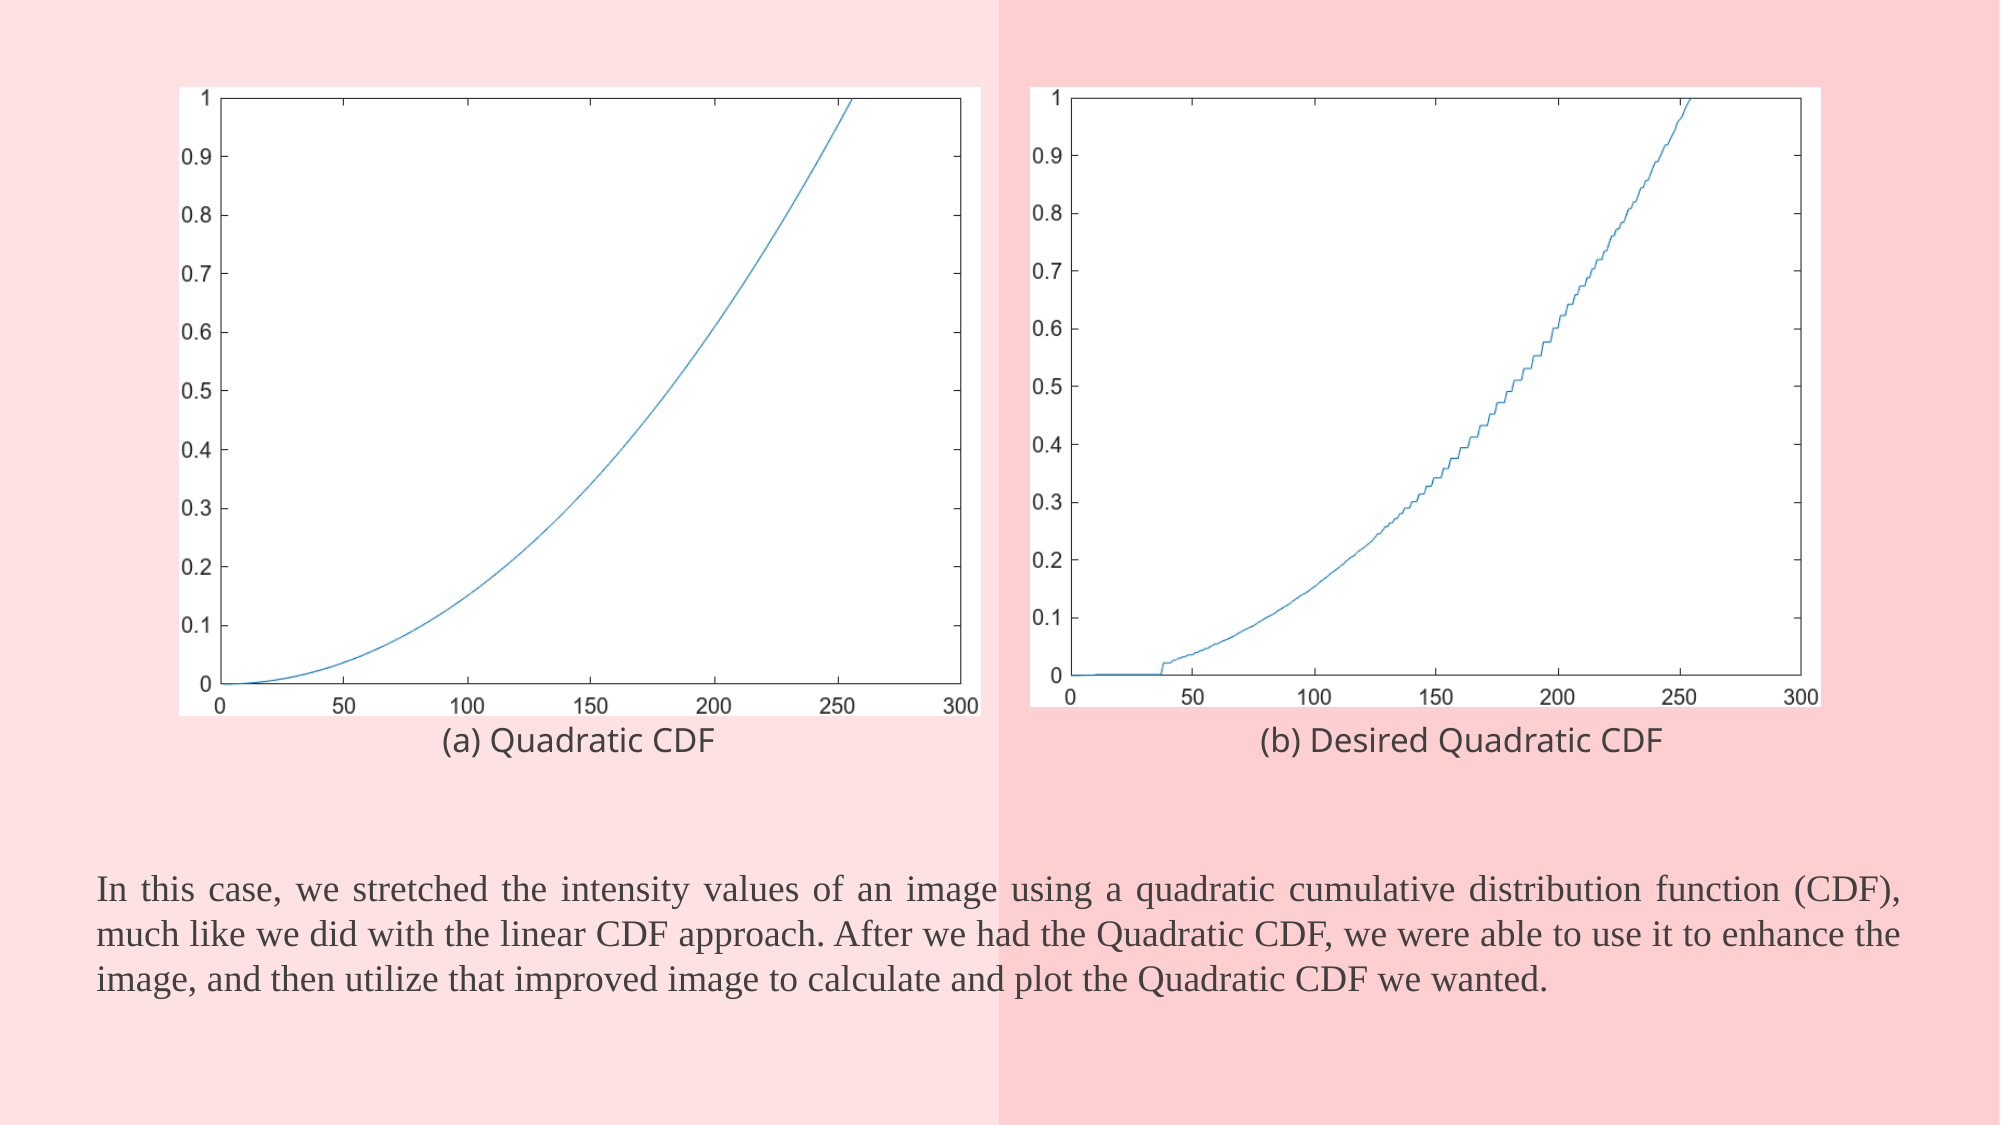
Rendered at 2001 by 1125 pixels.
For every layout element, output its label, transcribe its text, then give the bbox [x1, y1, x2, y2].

text_box [999, 0, 1999, 1125]
picture [179, 87, 981, 716]
text_box (a) Quadratic CDF (b) Desired Quadratic CDF [364, 711, 1742, 770]
text_box In this case, we stretched the intensity values of an image using a quadratic cumulative distribution function (CDF), much like we did with the linear CDF approach. After we had the Quadratic CDF, we were able to use it to enhance the image, and then utilize that improved image to calculate and plot the Quadratic CDF we wanted. [81, 803, 1919, 1059]
picture [1030, 87, 1821, 707]
